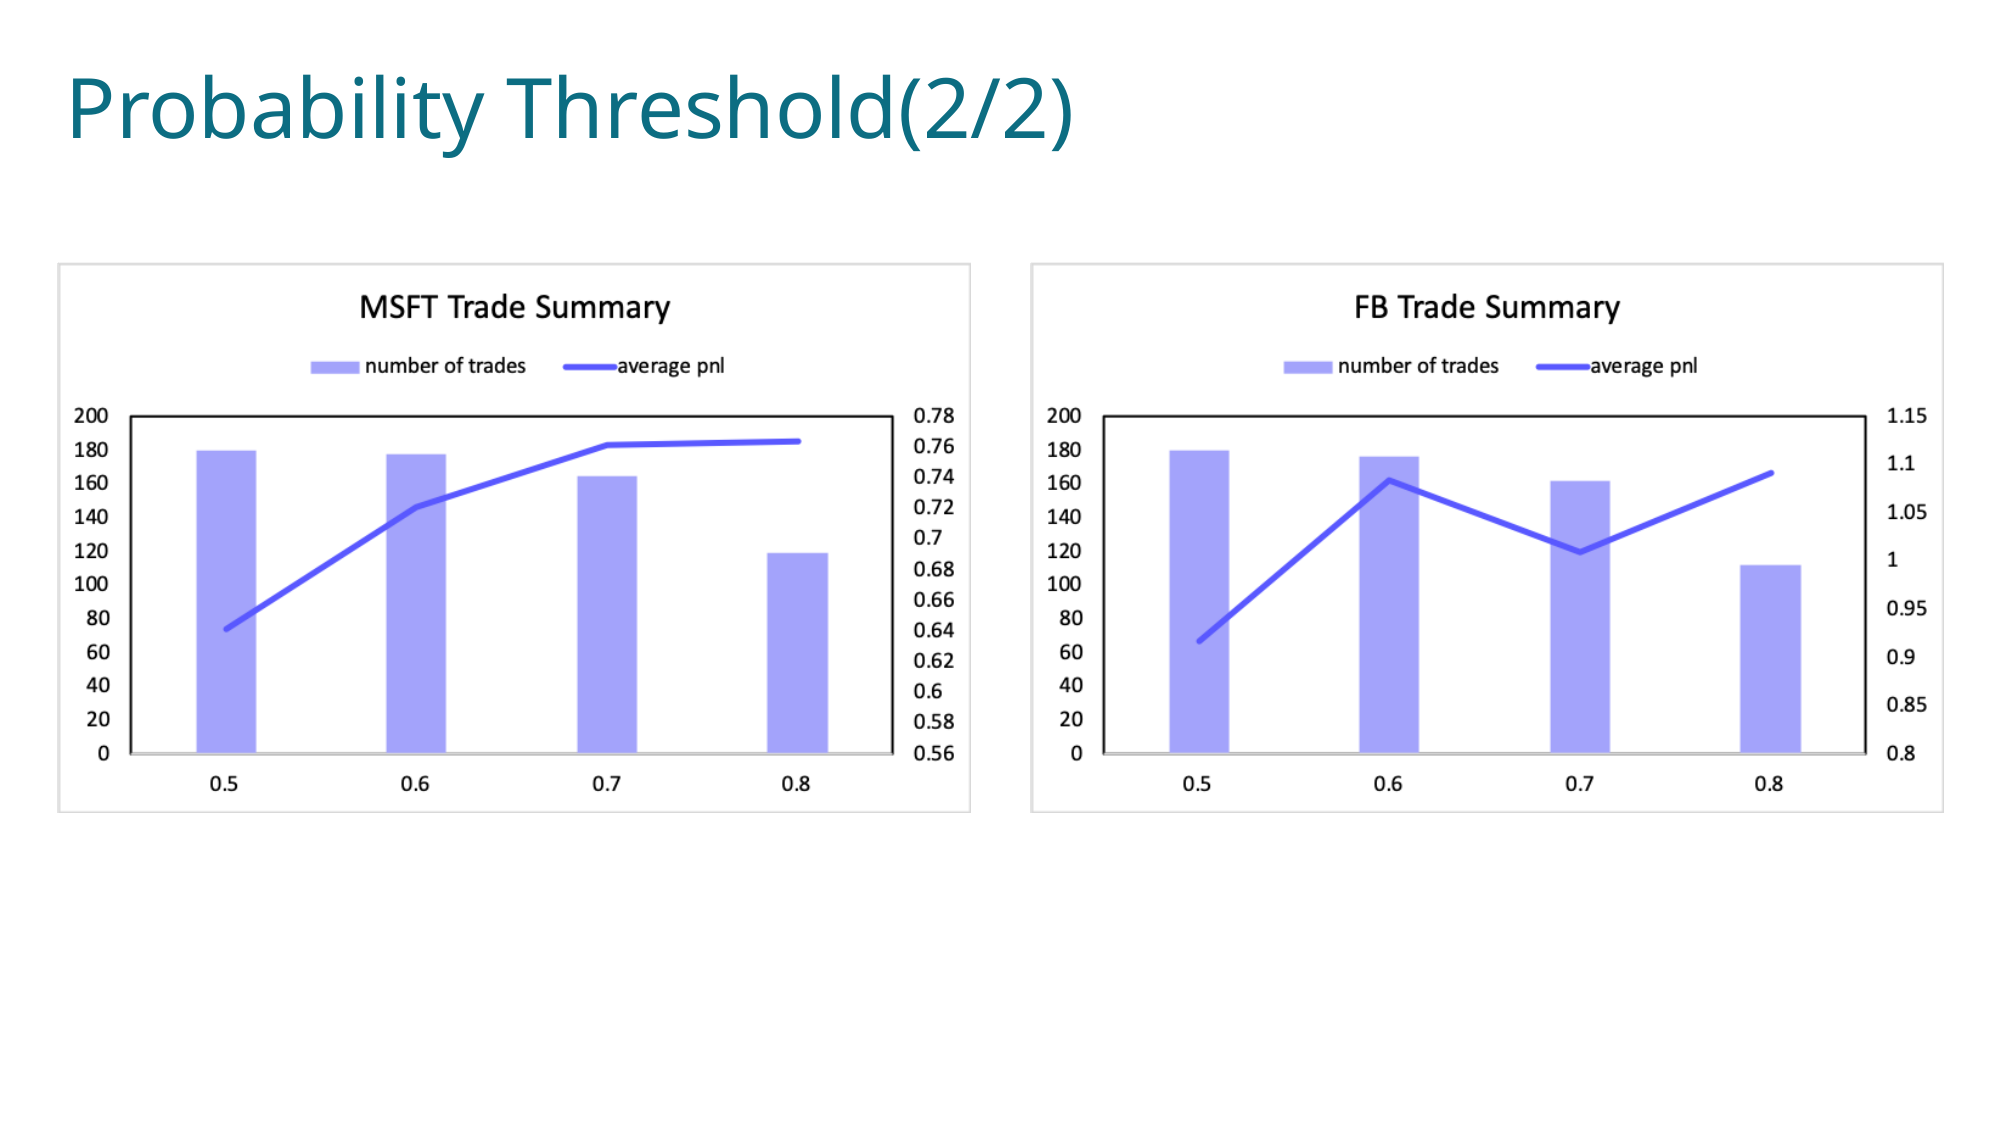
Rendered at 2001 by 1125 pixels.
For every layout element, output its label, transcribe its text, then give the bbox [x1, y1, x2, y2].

text_box Probability Threshold(2/2) [51, 59, 1941, 164]
picture [56, 262, 971, 813]
picture [1029, 262, 1944, 813]
